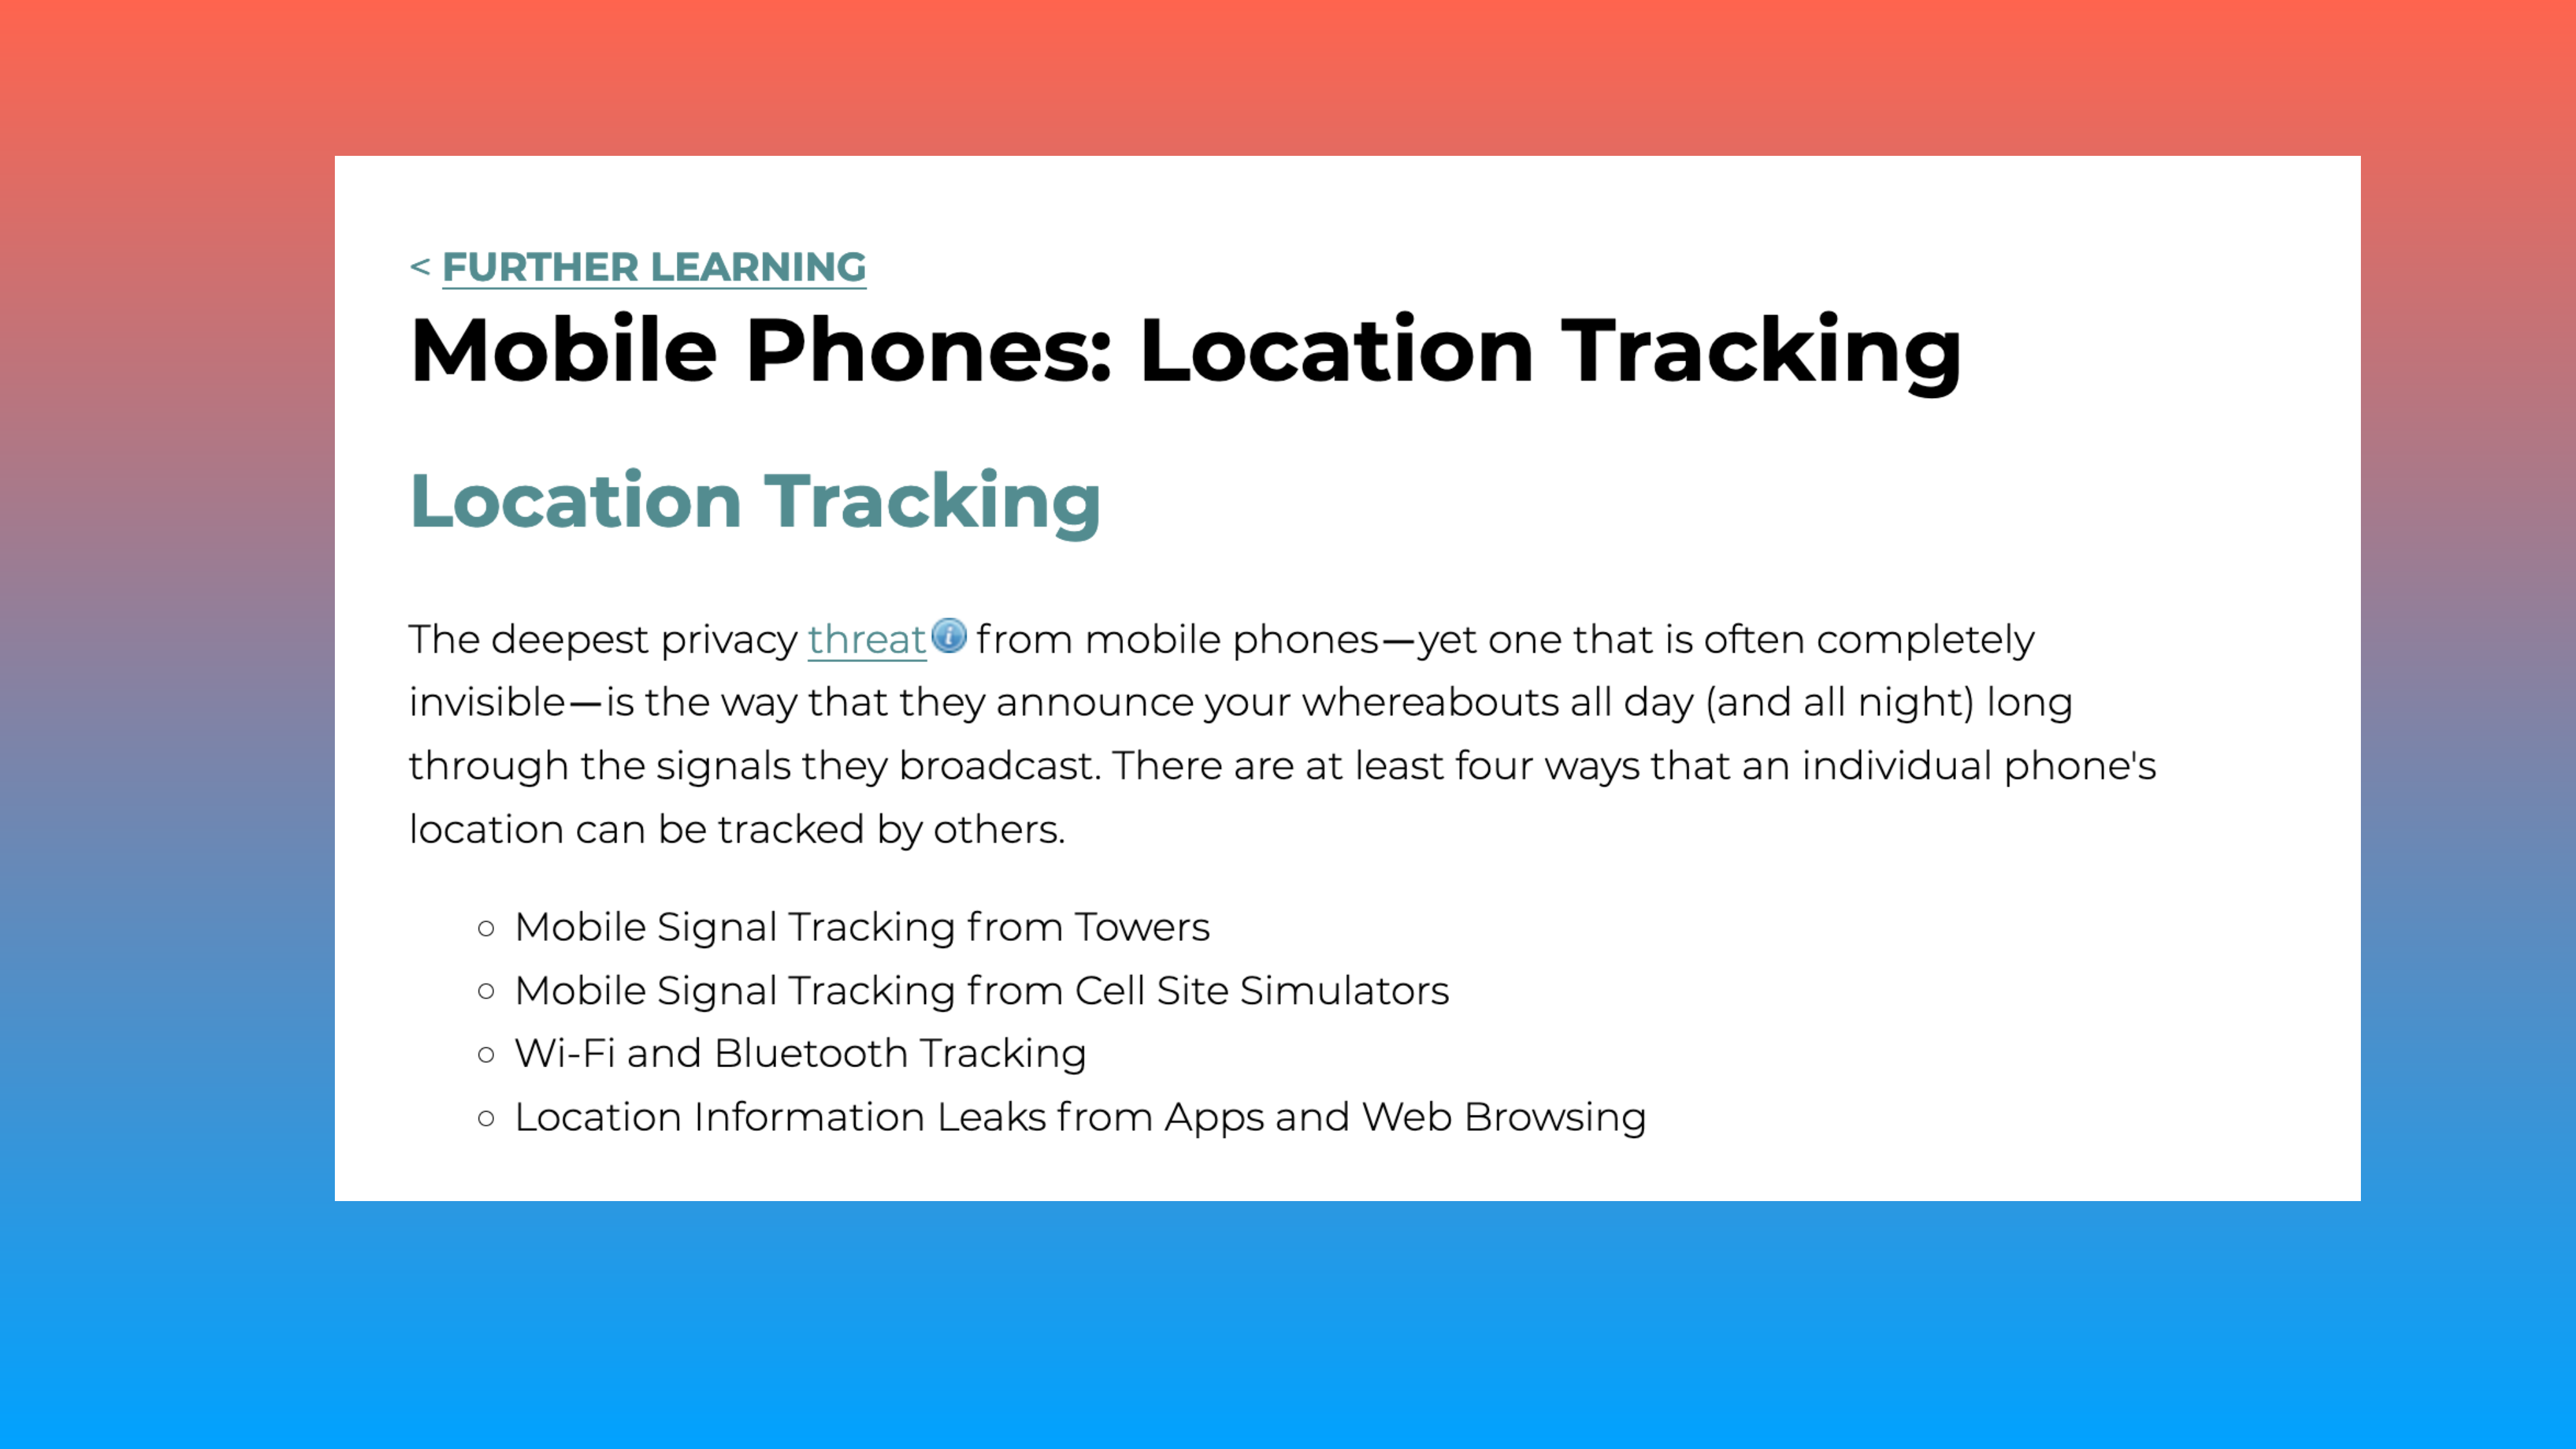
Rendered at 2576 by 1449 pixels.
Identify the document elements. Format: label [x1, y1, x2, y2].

picture [335, 156, 2361, 1201]
